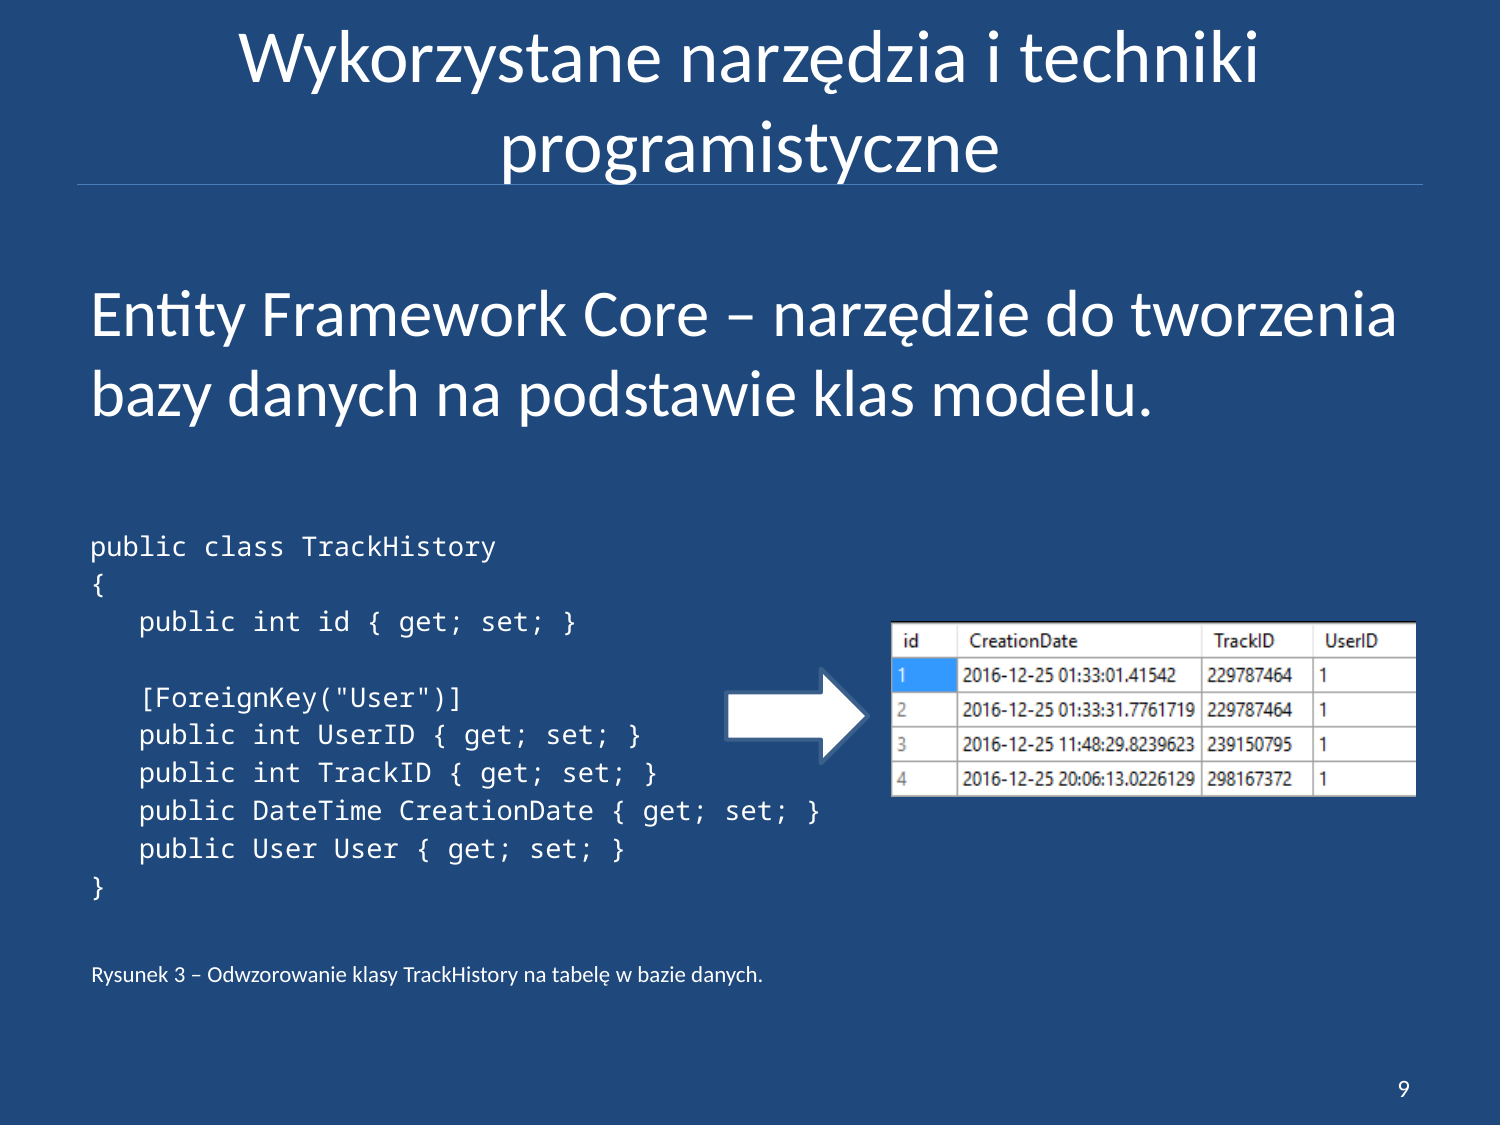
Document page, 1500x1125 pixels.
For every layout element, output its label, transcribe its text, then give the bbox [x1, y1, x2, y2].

list Entity Framework Core – narzędzie do tworzenia bazy danych na podstawie klas modelu. public class TrackHistory { public int id { get; set; } [ForeignKey("User")] public int UserID { get; set; } public int TrackID { get; set; } public DateTime CreationDate { get; set; } public User User { get; set; } } [75, 262, 1425, 1005]
text_box [724, 666, 871, 766]
picture [891, 621, 1416, 797]
slide_number 9 [1074, 1057, 1425, 1118]
title Wykorzystane narzędzia i techniki programistyczne [75, 45, 1425, 149]
text_box Rysunek 3 – Odwzorowanie klasy TrackHistory na tabelę w bazie danych. [76, 952, 1400, 995]
